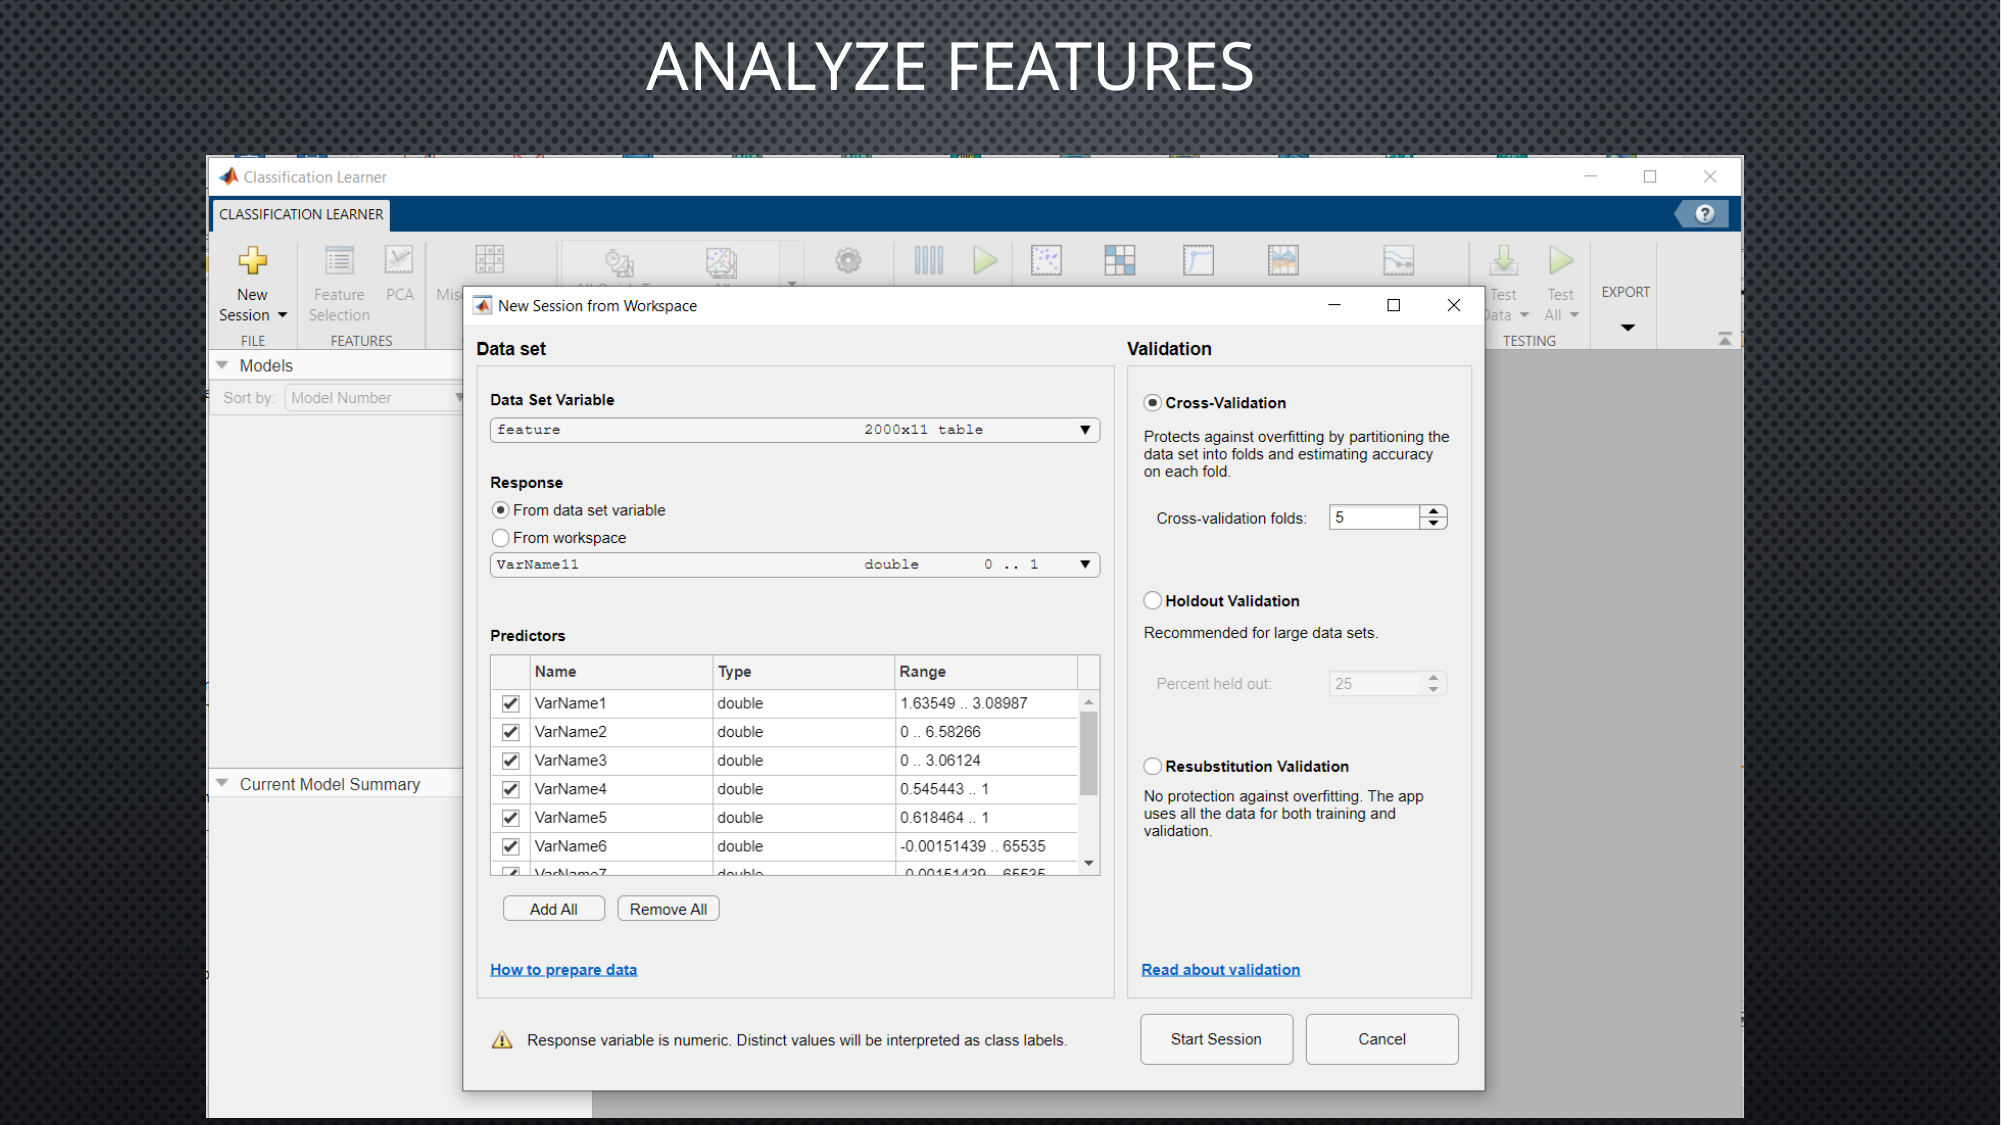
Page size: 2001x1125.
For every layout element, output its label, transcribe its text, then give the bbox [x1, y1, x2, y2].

picture [206, 155, 1744, 1119]
text_box Analyze features [631, 16, 1614, 155]
